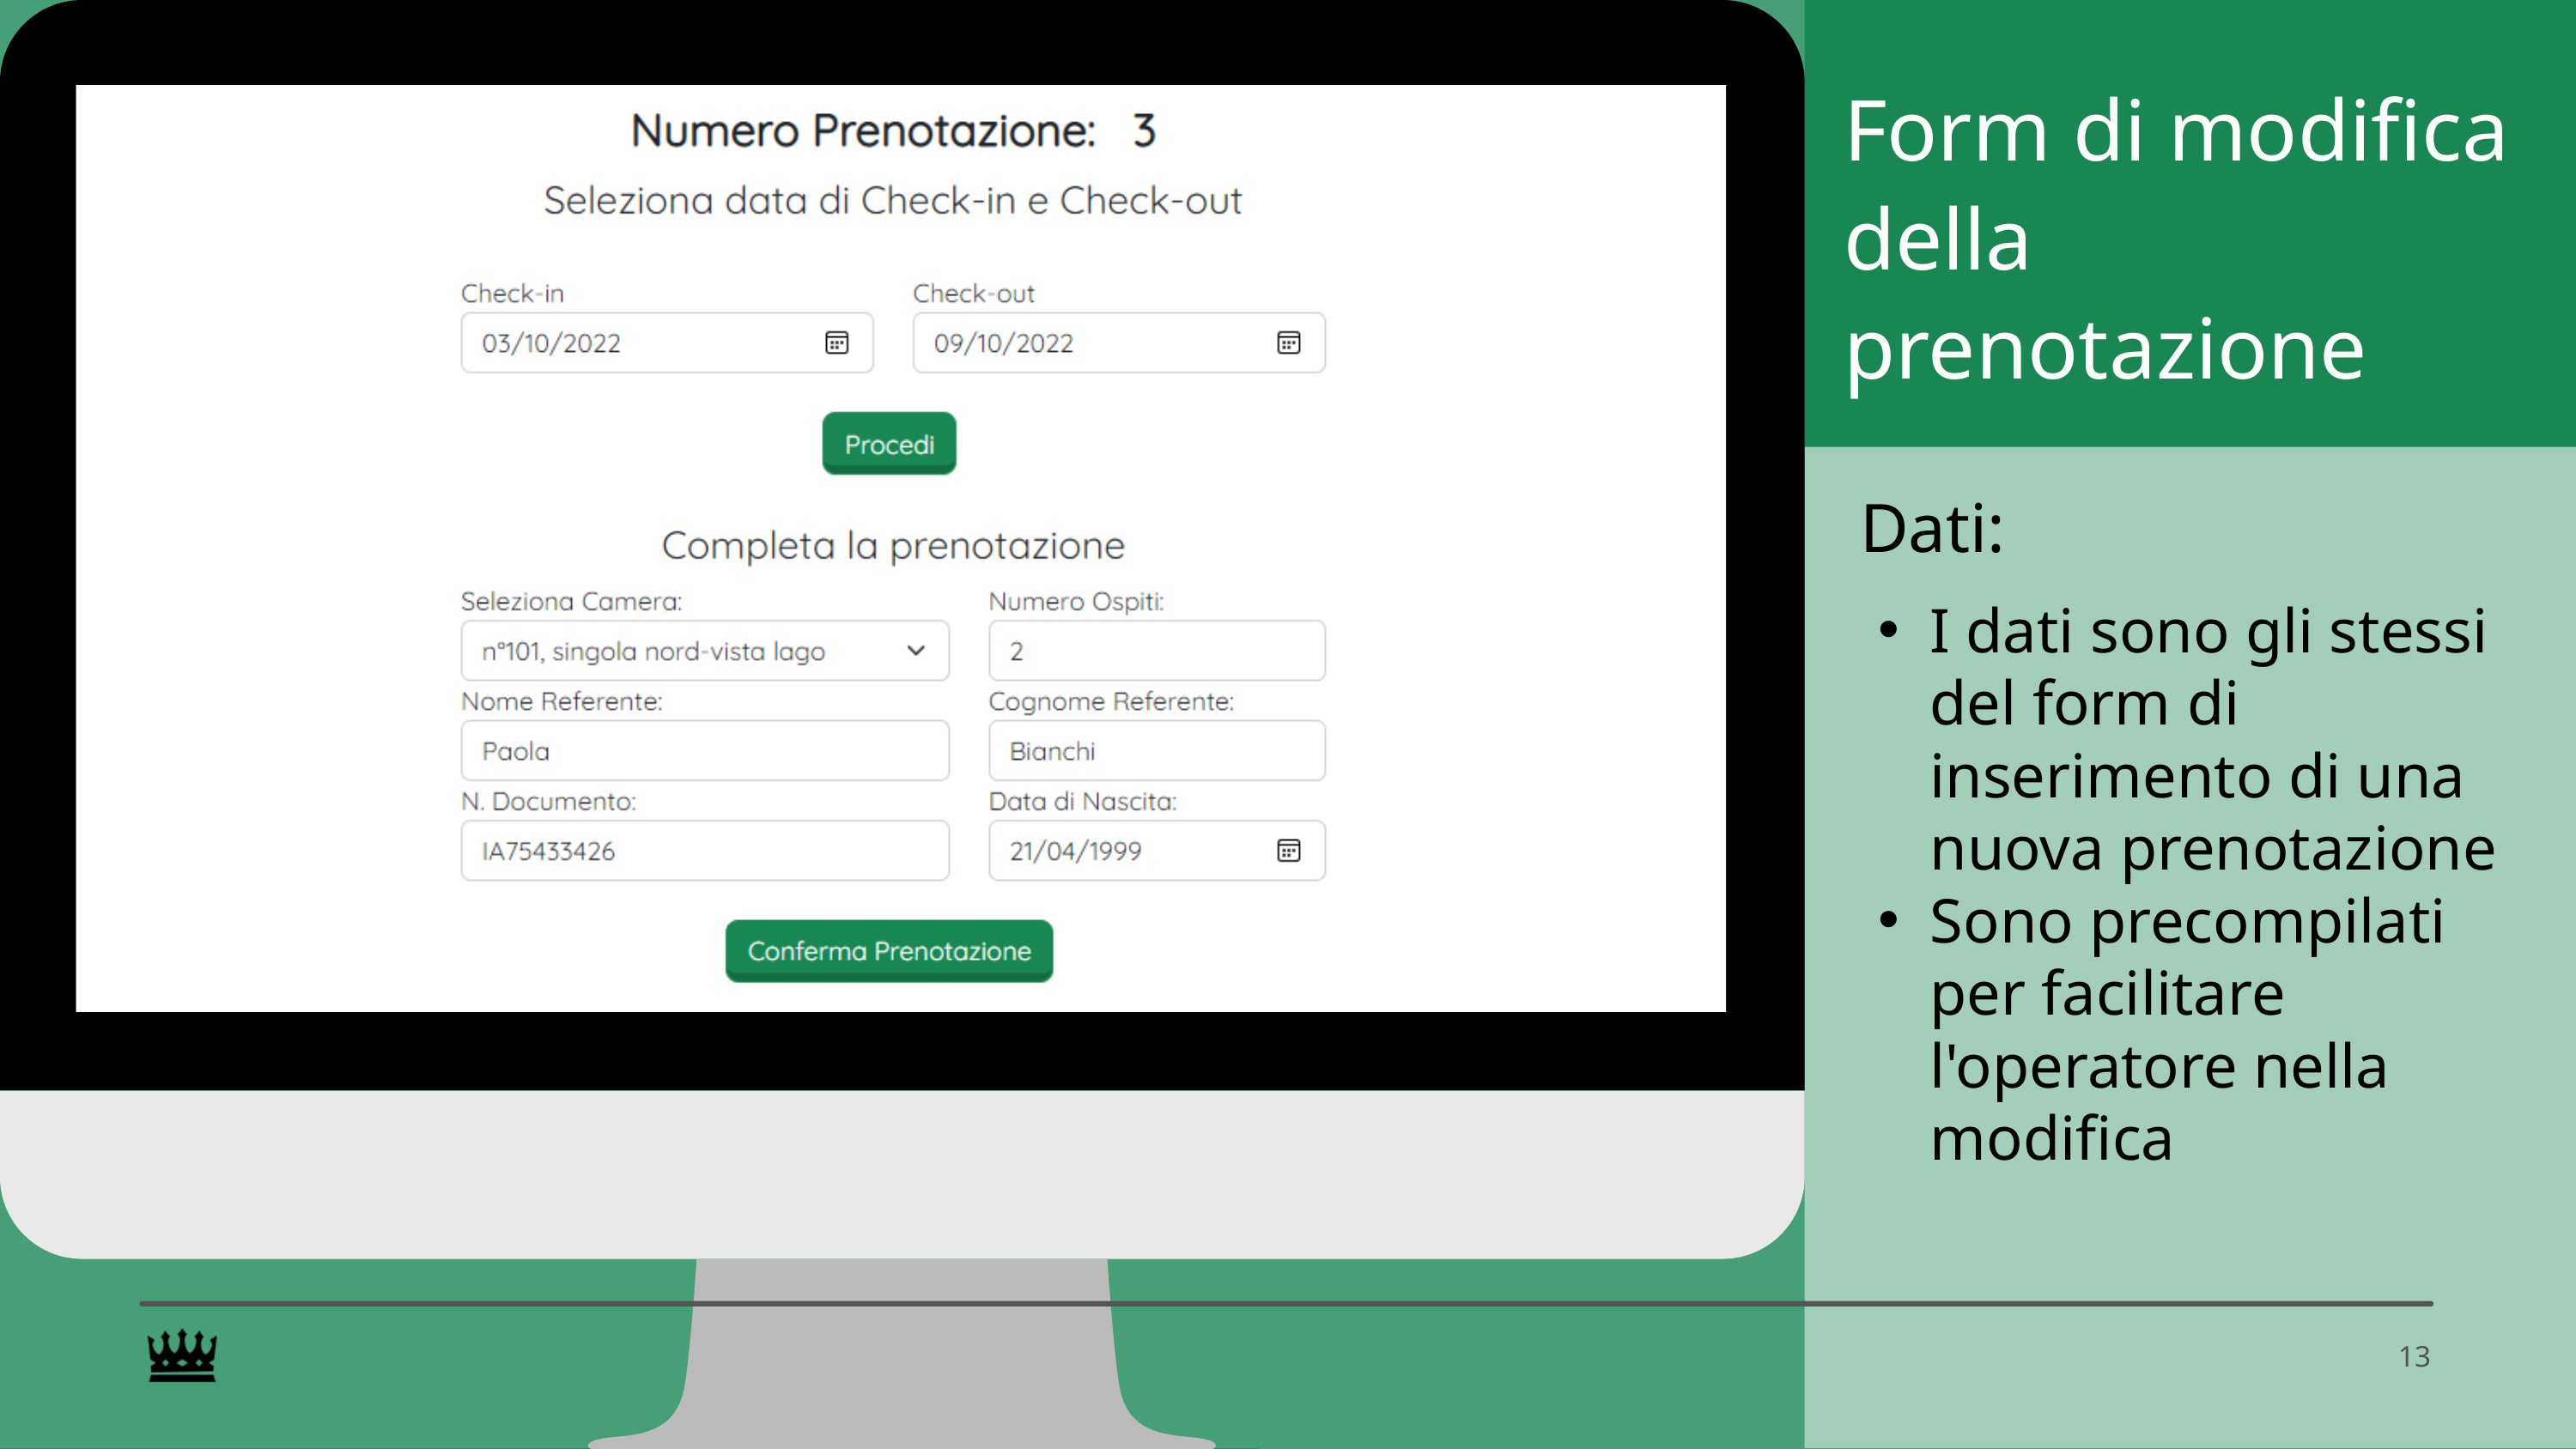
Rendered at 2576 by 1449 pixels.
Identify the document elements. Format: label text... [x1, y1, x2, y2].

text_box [0, 0, 1805, 1449]
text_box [142, 1303, 2432, 1394]
text_box Dati: [1858, 485, 2007, 591]
text_box I dati sono gli stessi del form di inserimento di una nuova prenotazione Sono precompilati per facilitare l'operatore nella modifica [1826, 591, 2553, 1173]
text_box Form di modifica della prenotazione [1844, 68, 2540, 397]
text_box [1808, 446, 2576, 1449]
